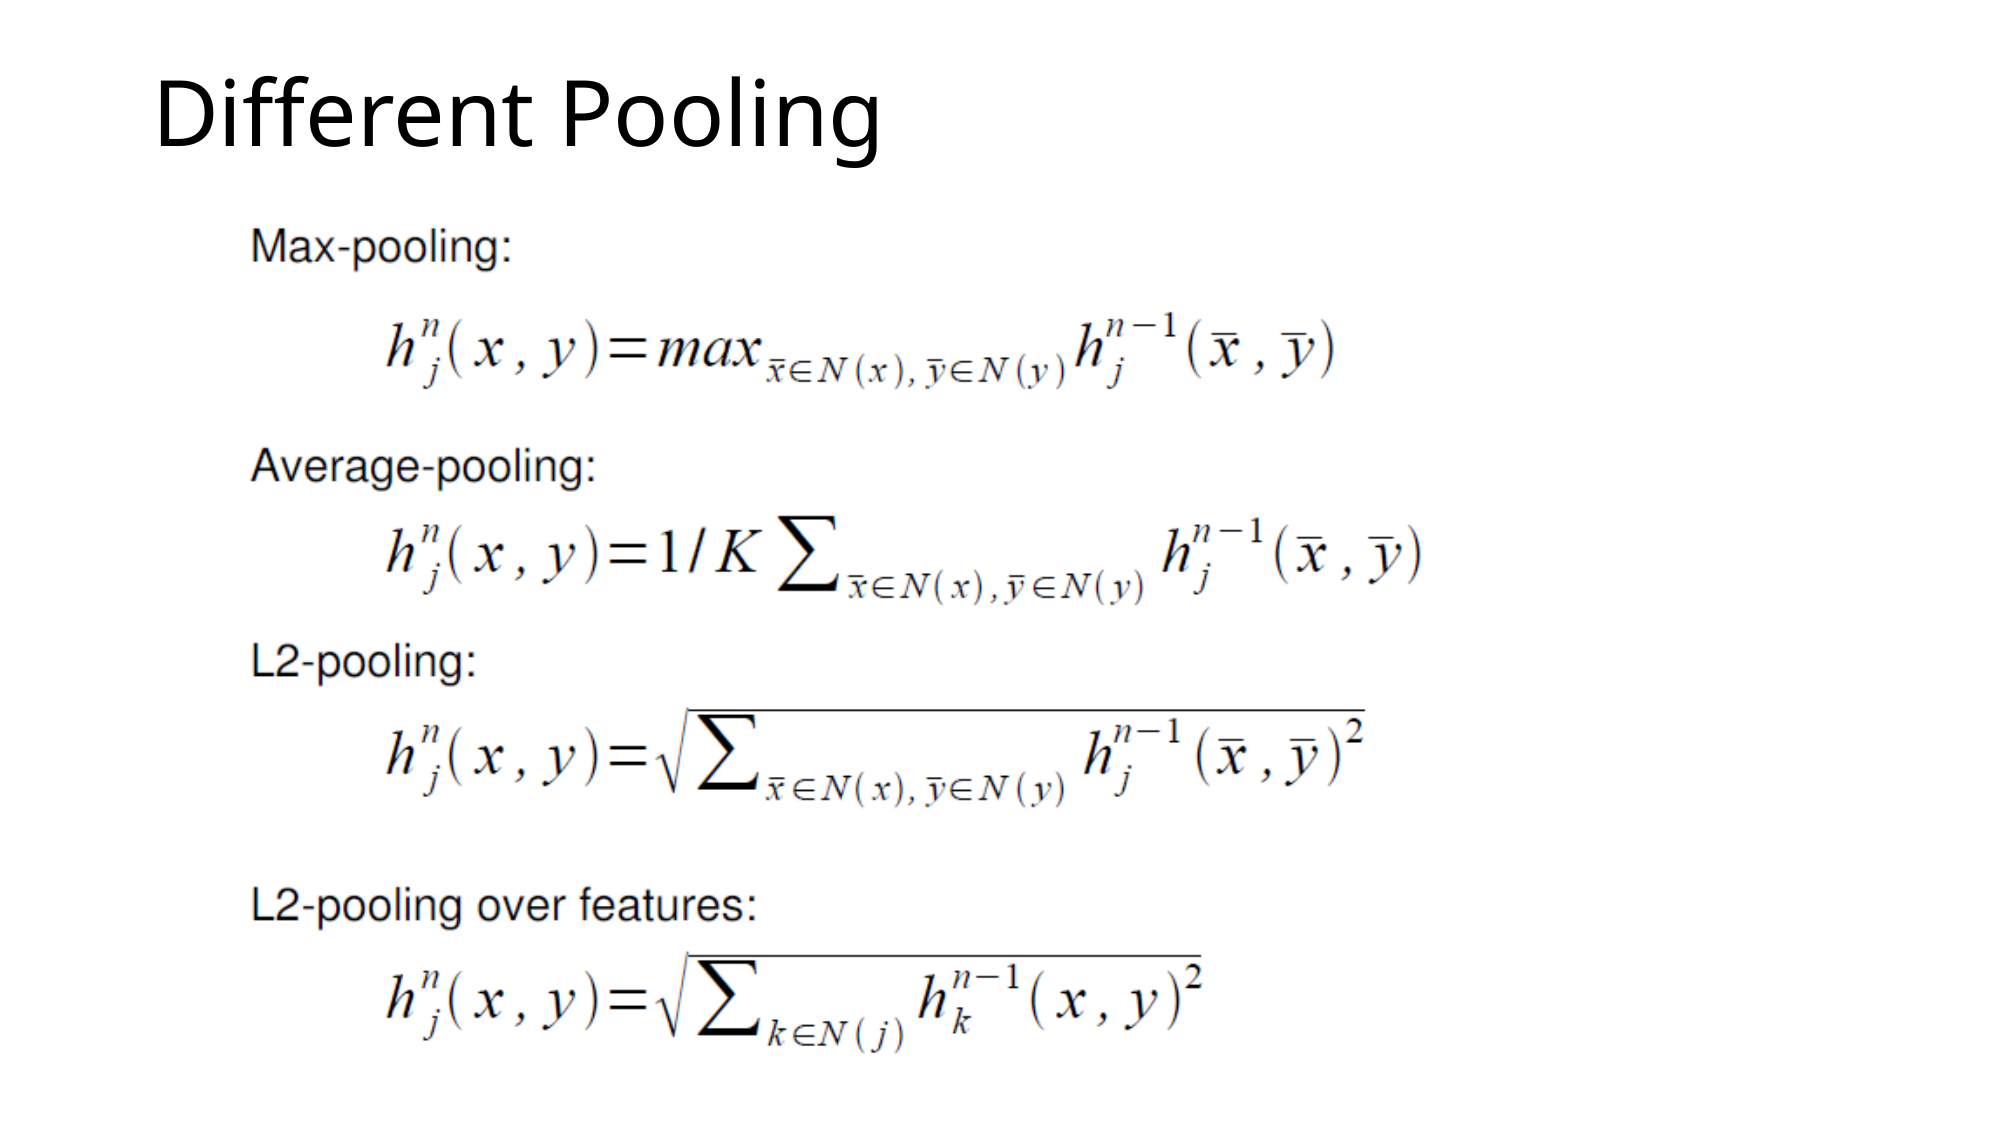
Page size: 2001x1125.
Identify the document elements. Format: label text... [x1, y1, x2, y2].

text_box Different Pooling [137, 59, 1863, 202]
picture [213, 201, 1447, 1058]
